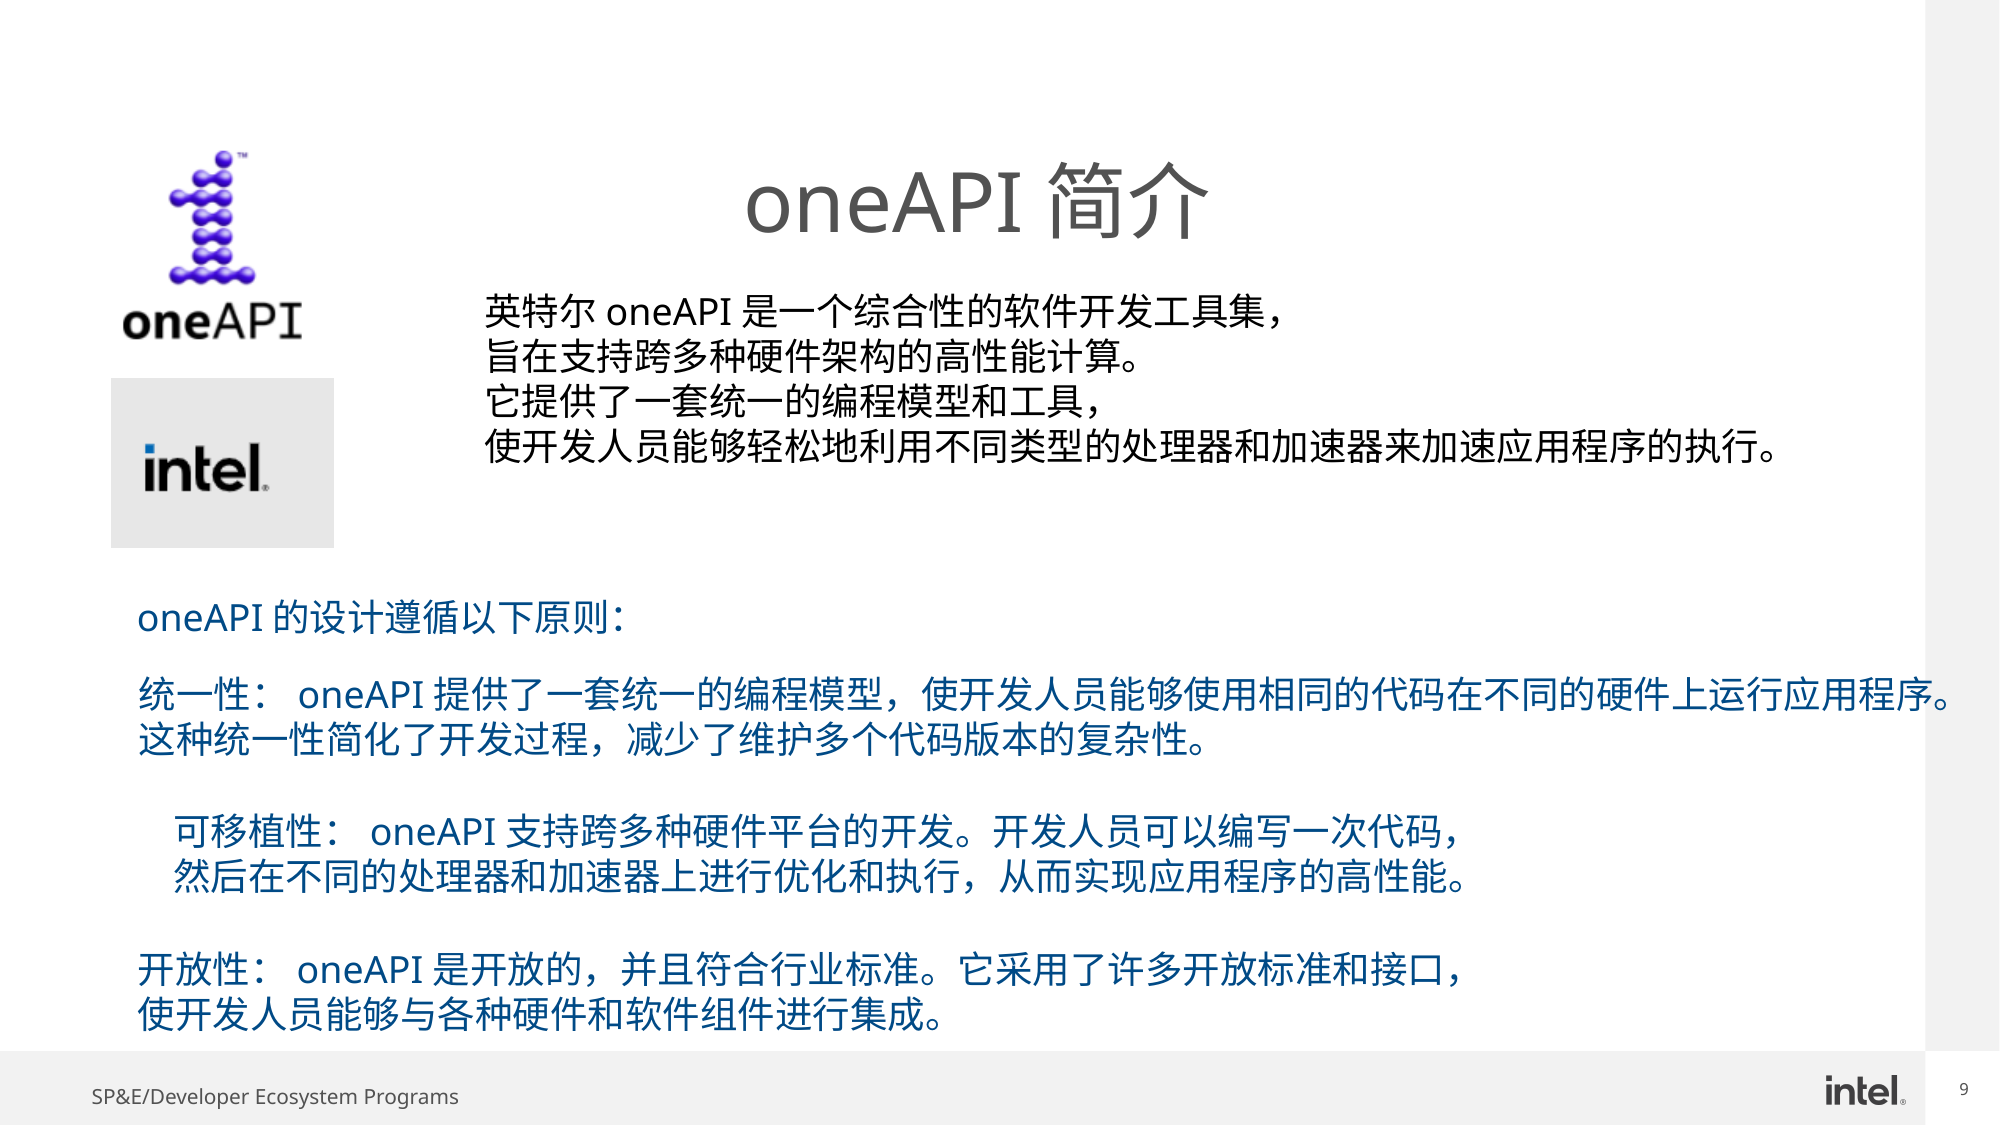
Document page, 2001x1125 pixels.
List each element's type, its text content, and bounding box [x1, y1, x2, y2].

picture [1826, 1075, 1906, 1105]
title oneAPI简介 [743, 160, 1455, 287]
text_box 英特尔oneAPI是一个综合性的软件开发工具集， 旨在支持跨多种硬件架构的高性能计算。 它提供了一套统一的编程模型和工具， 使开发人员能够轻松地利用不同类型的处理器和加速器来加速应用程序的执行。 [484, 287, 1797, 468]
picture [111, 115, 673, 363]
text_box oneAPI的设计遵循以下原则： [136, 593, 648, 639]
text_box 可移植性：oneAPI支持跨多种硬件平台的开发。开发人员可以编写一次代码， 然后在不同的处理器和加速器上进行优化和执行，从而实现应用程序的高性能。 [173, 808, 1486, 899]
picture [111, 378, 334, 548]
text_box 开放性：oneAPI是开放的，并且符合行业标准。它采用了许多开放标准和接口， 使开发人员能够与各种硬件和软件组件进行集成。 [137, 945, 1483, 1036]
text_box 统一性：oneAPI提供了一套统一的编程模型，使开发人员能够使用相同的代码在不同的硬件上运行应用程序。 这种统一性简化了开发过程，减少了维护多个代码版本的复杂性。 [138, 671, 1971, 762]
